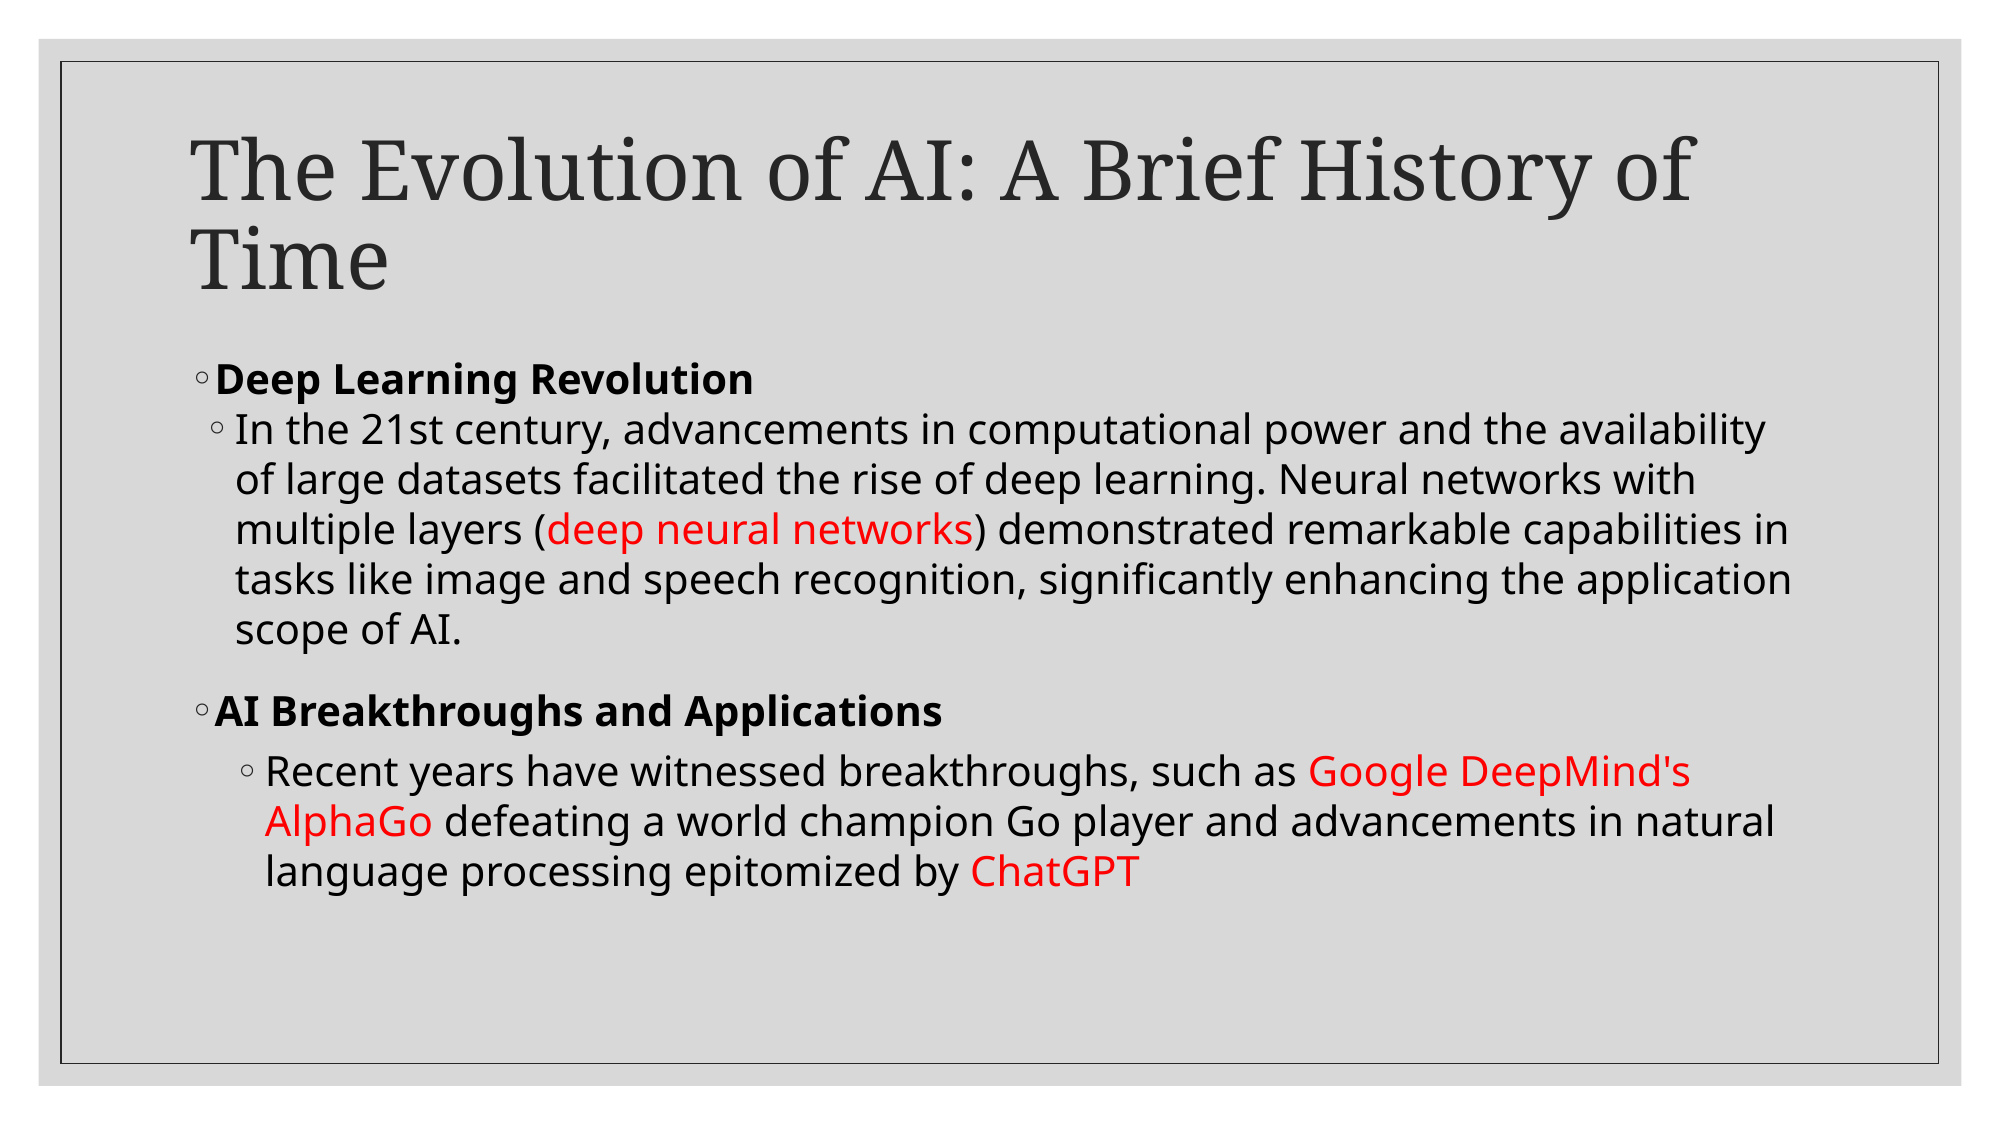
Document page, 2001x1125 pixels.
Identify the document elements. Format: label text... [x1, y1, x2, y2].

list Deep Learning Revolution In the 21st century, advancements in computational power and the availability of large datasets facilitated the rise of deep learning. Neural networks with multiple layers (deep neural networks) demonstrated remarkable capabilities in tasks like image and speech recognition, significantly enhancing the application scope of AI. AI Breakthroughs and Applications Recent years have witnessed breakthroughs, such as Google DeepMind's AlphaGo defeating a world champion Go player and advancements in natural language processing epitomized by ChatGPT [174, 345, 1825, 977]
title The Evolution of AI: A Brief History of Time [174, 105, 1825, 331]
